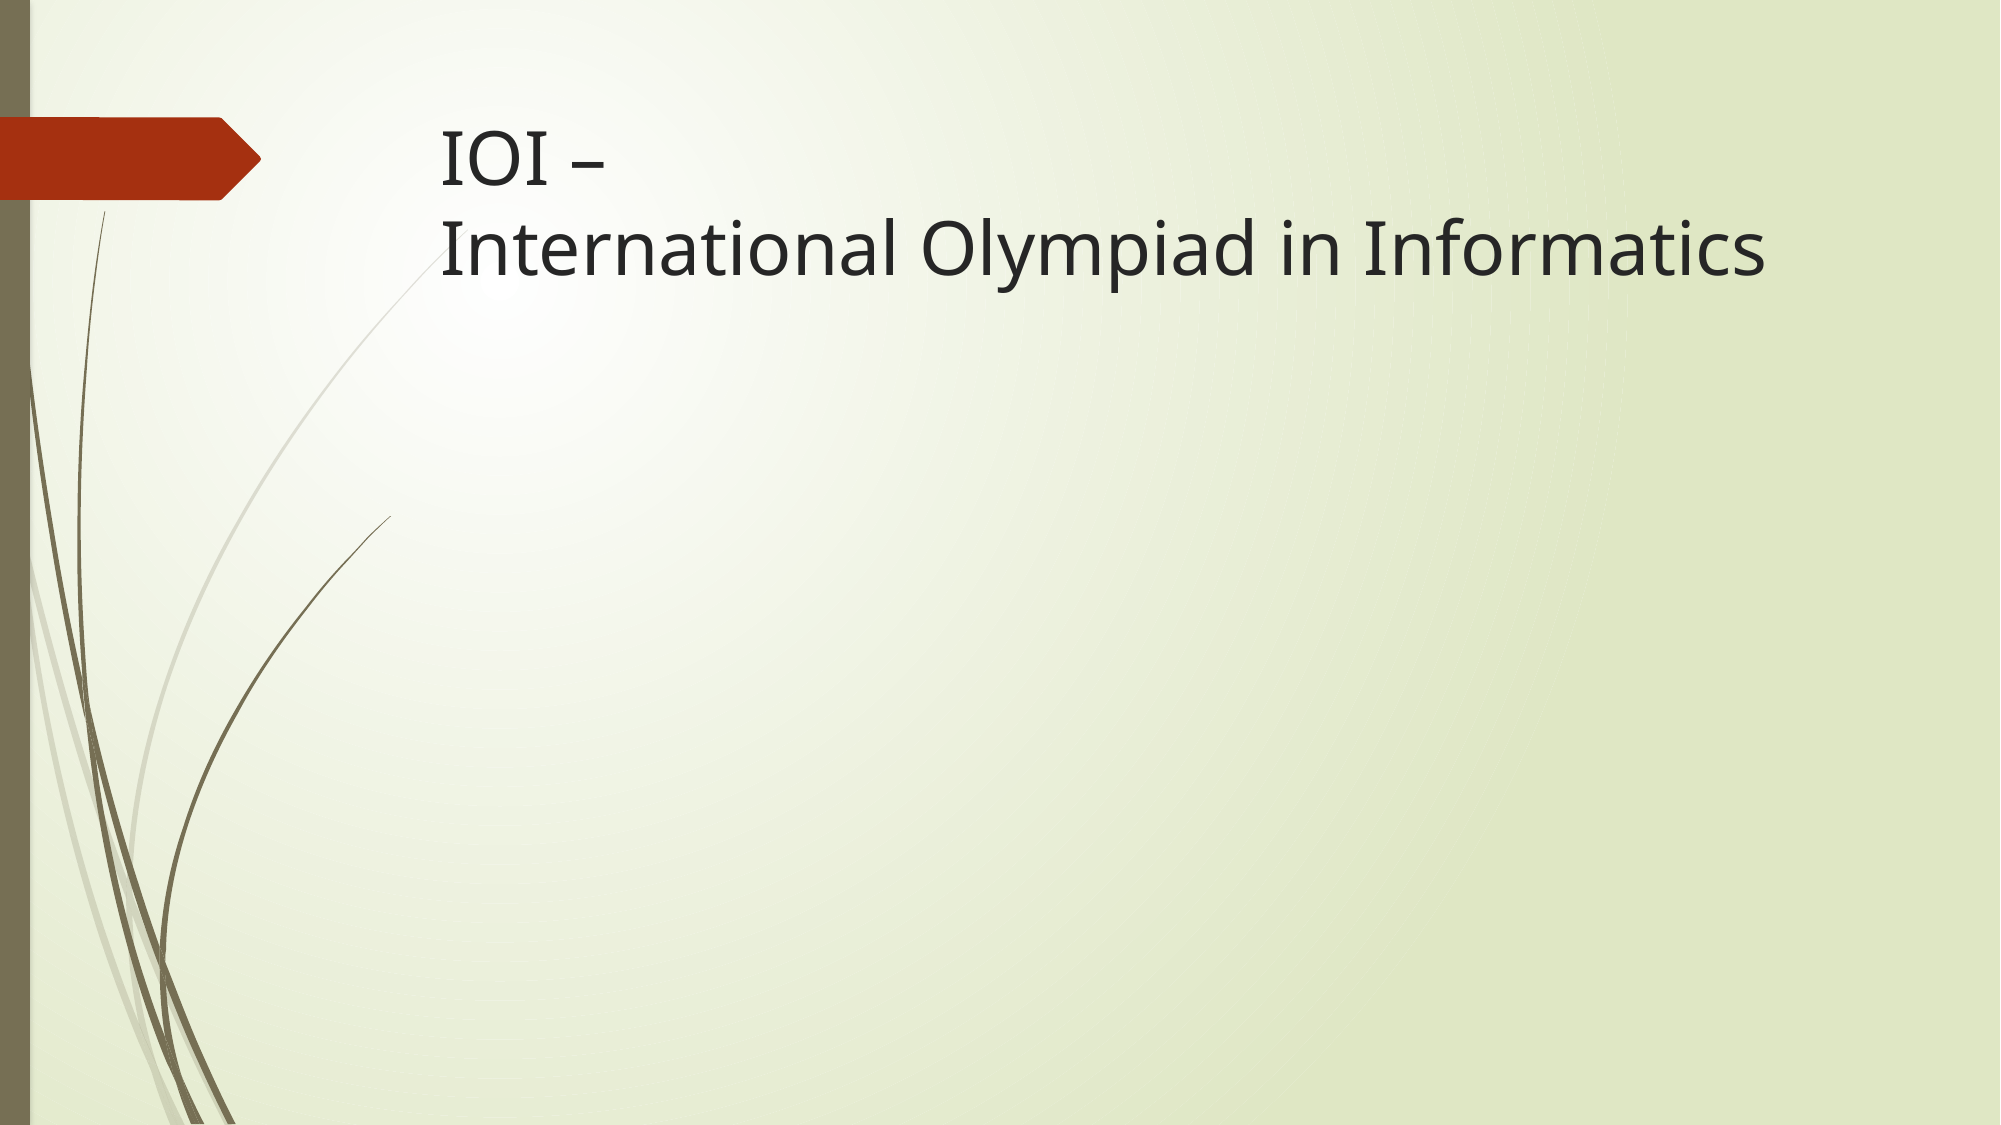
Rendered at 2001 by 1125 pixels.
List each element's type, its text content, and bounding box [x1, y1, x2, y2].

title IOI – International Olympiad in Informatics [425, 102, 1888, 313]
